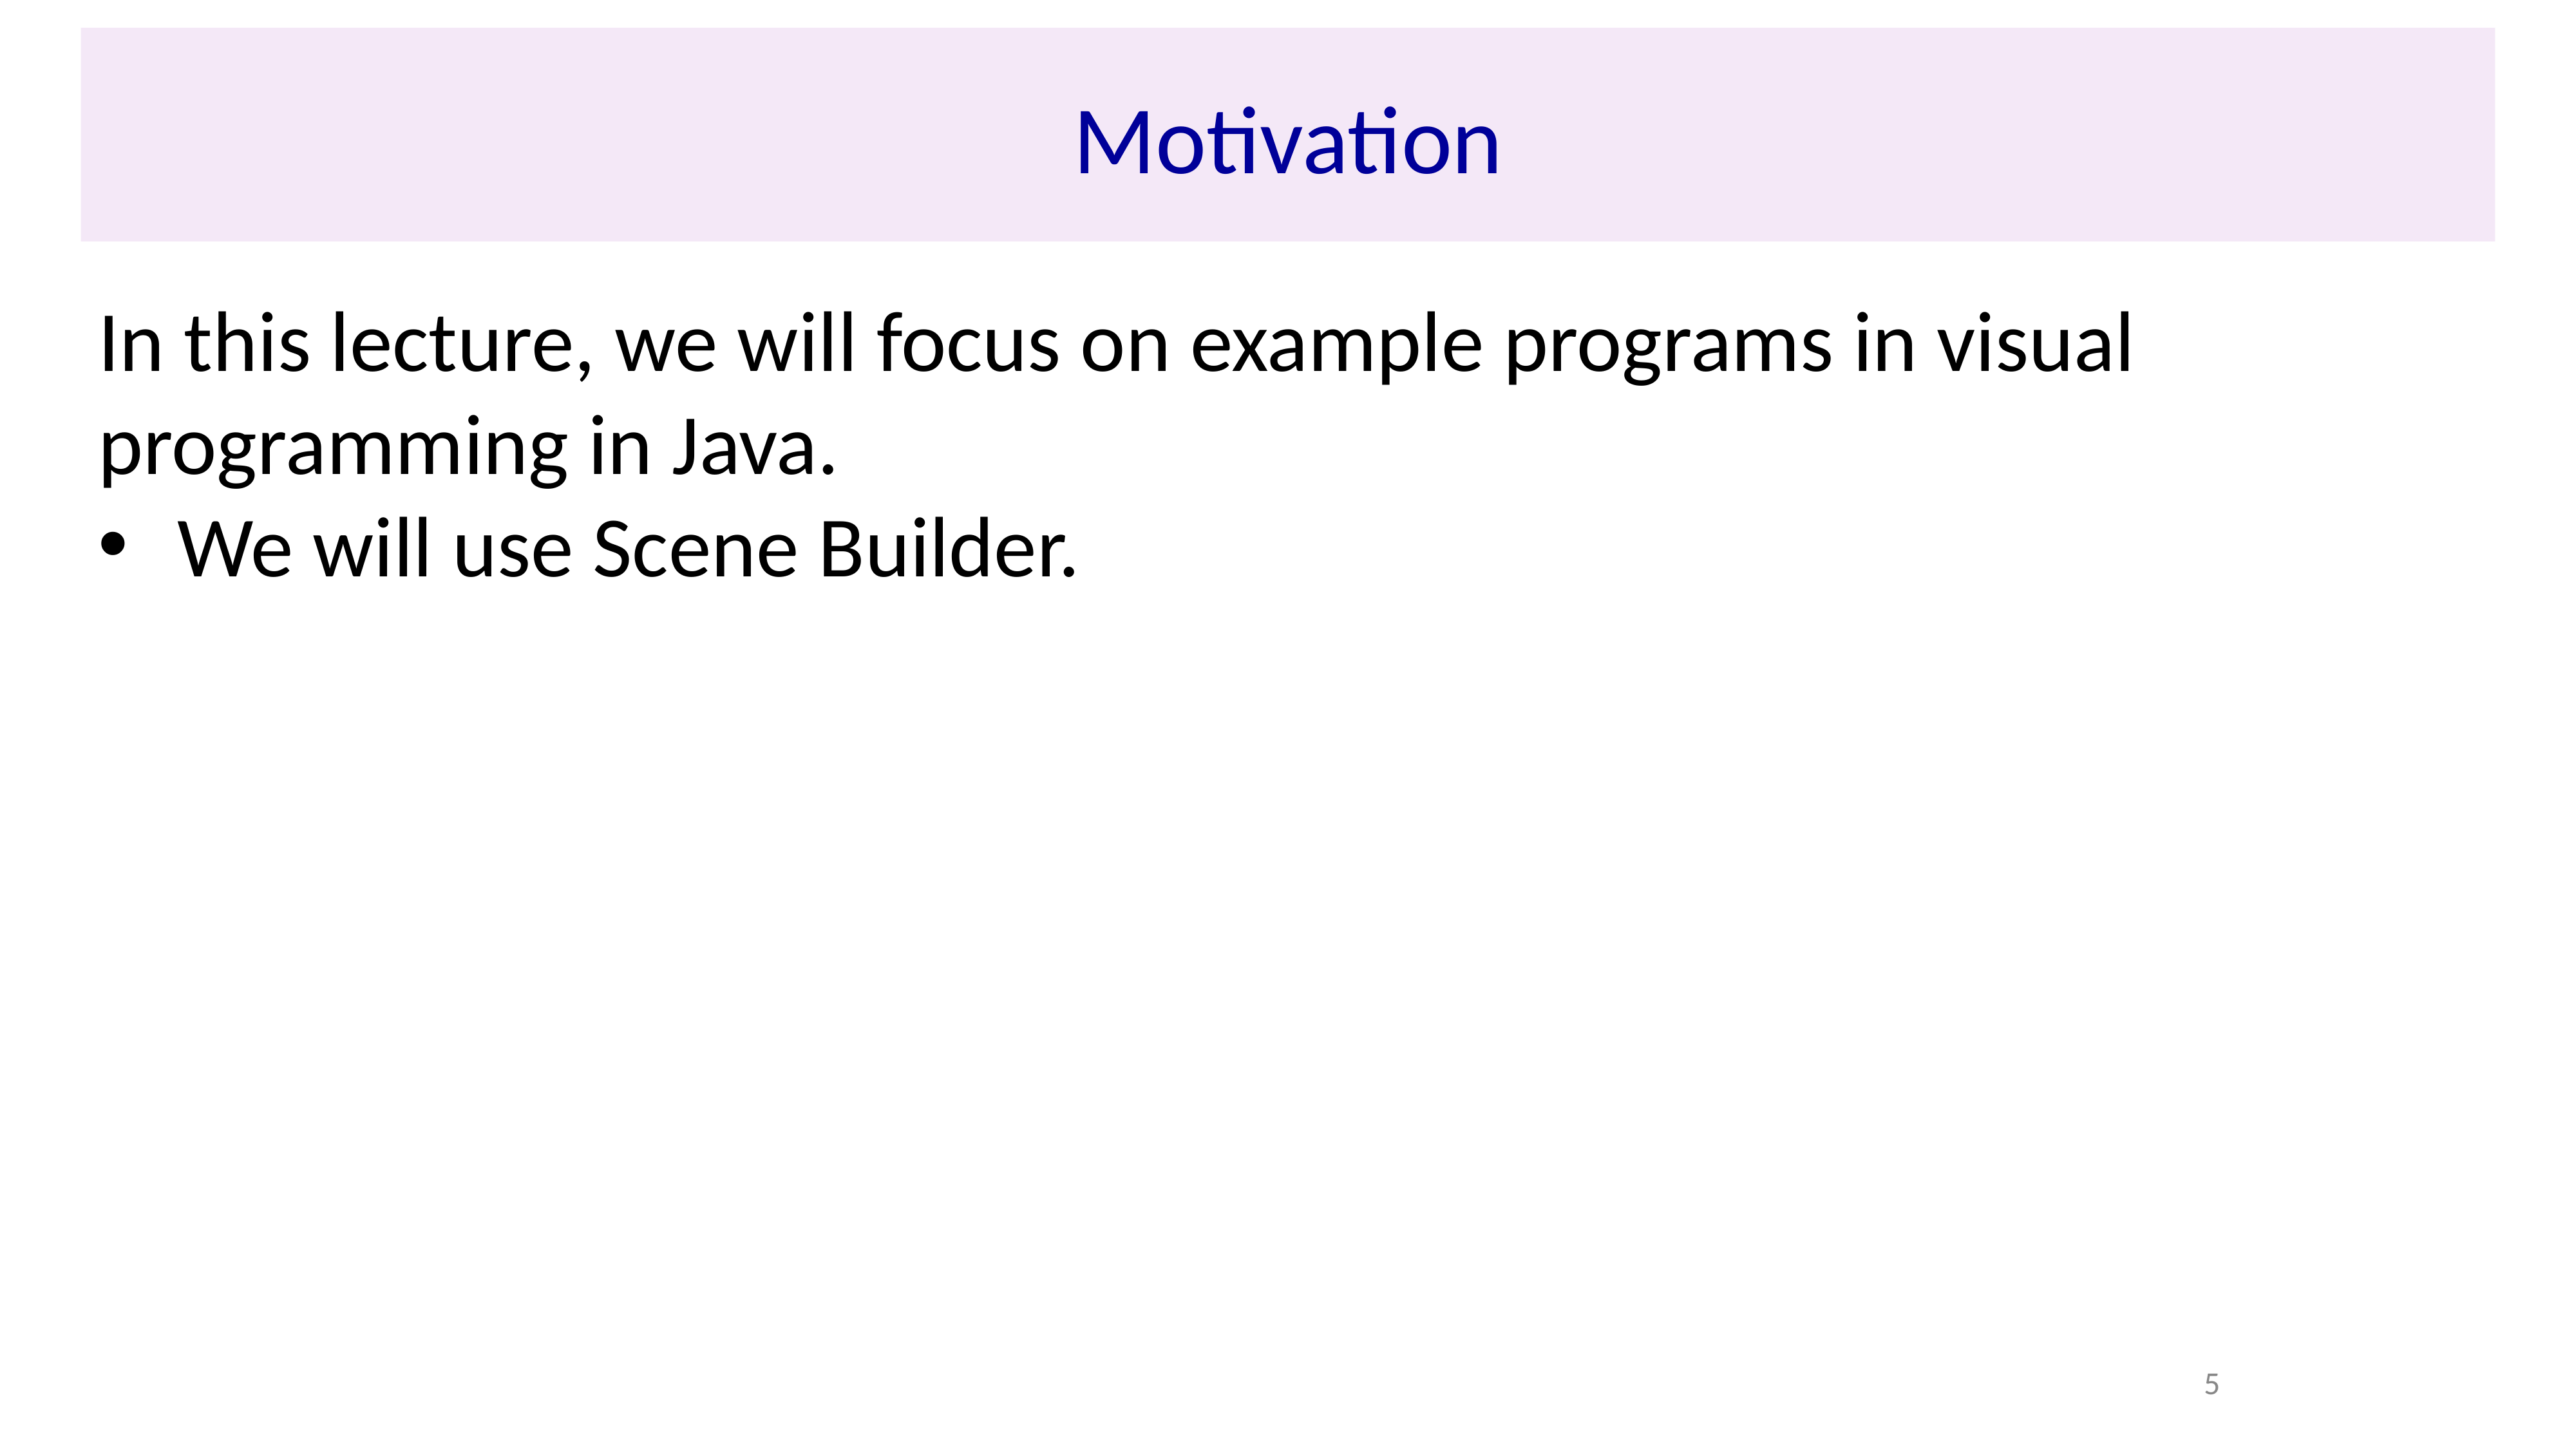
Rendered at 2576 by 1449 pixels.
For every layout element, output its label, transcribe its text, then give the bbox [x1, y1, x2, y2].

list In this lecture, we will focus on example programs in visual programming in Java. We will use Scene Builder. [88, 275, 2488, 1313]
slide_number 5 [2191, 1353, 2230, 1410]
title Motivation [80, 28, 2496, 242]
